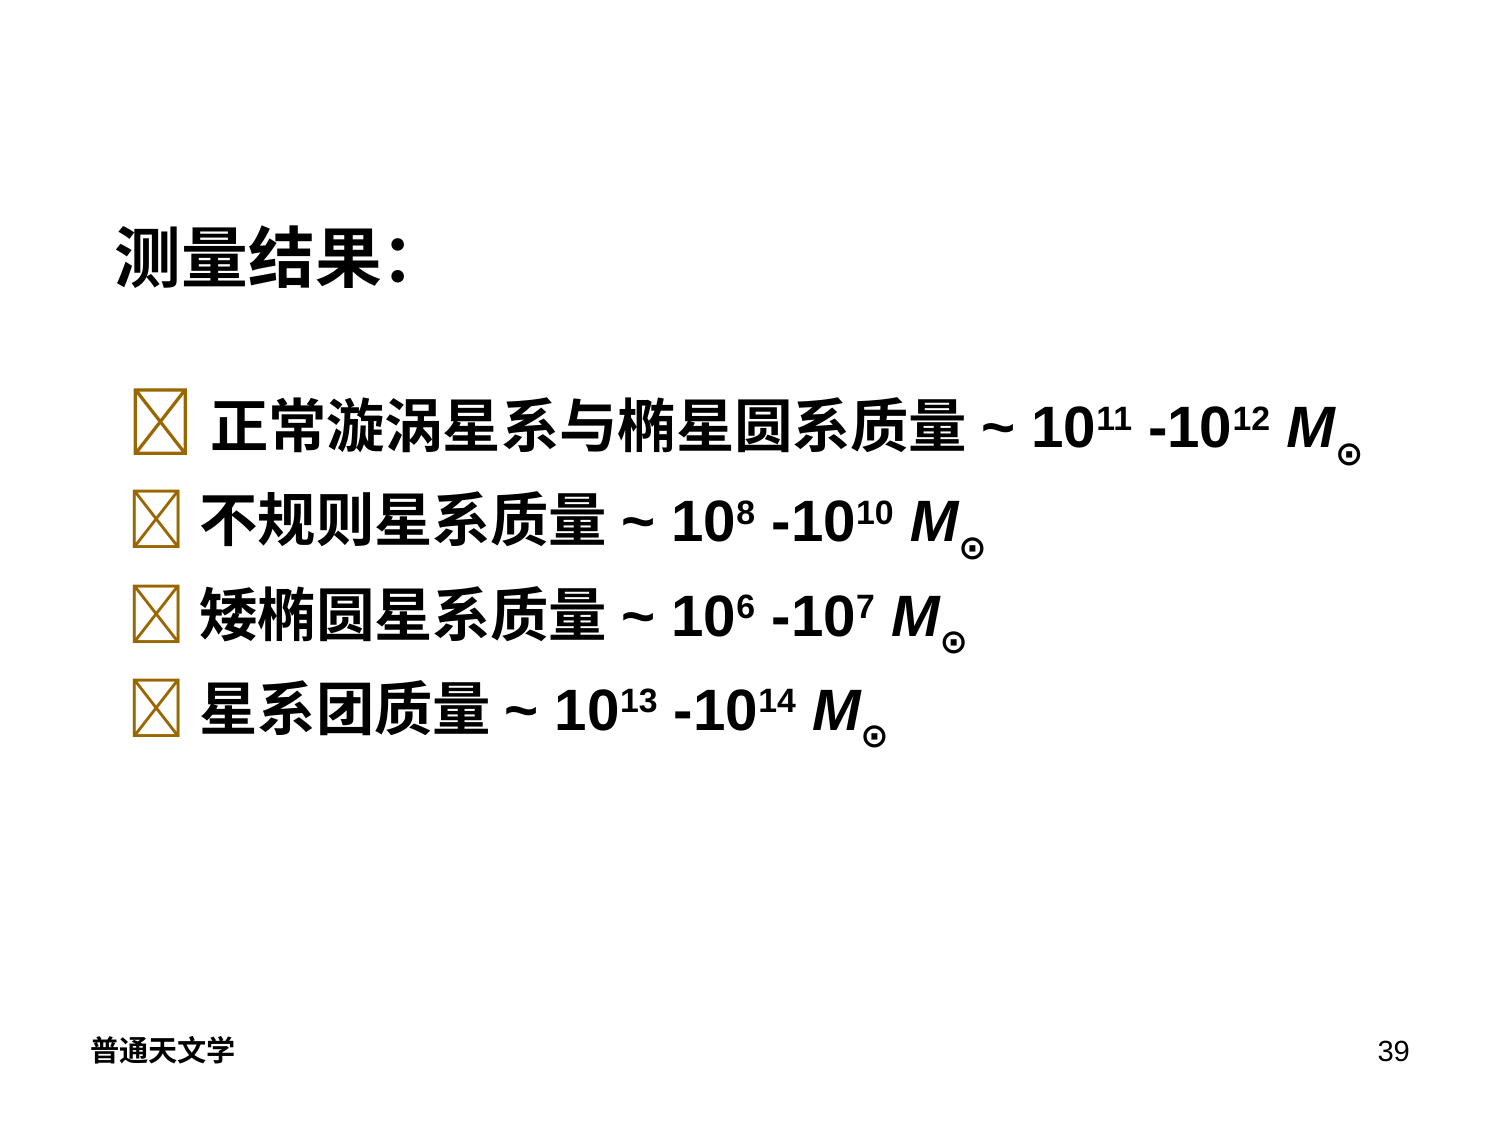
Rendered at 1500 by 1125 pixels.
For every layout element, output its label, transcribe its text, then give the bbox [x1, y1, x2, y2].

text_box 测量结果： [100, 208, 1425, 362]
list 正常漩涡星系与椭星圆系质量~ 1011 -1012 M⊙ 不规则星系质量~ 108 -1010 M⊙ 矮椭圆星系质量~ 106 -107 M⊙ 星系团质量~ 1013 -1014 M⊙ [112, 373, 1388, 1049]
slide_number 普通天文学 [74, 1024, 426, 1103]
slide_number 39 [1074, 1024, 1426, 1103]
